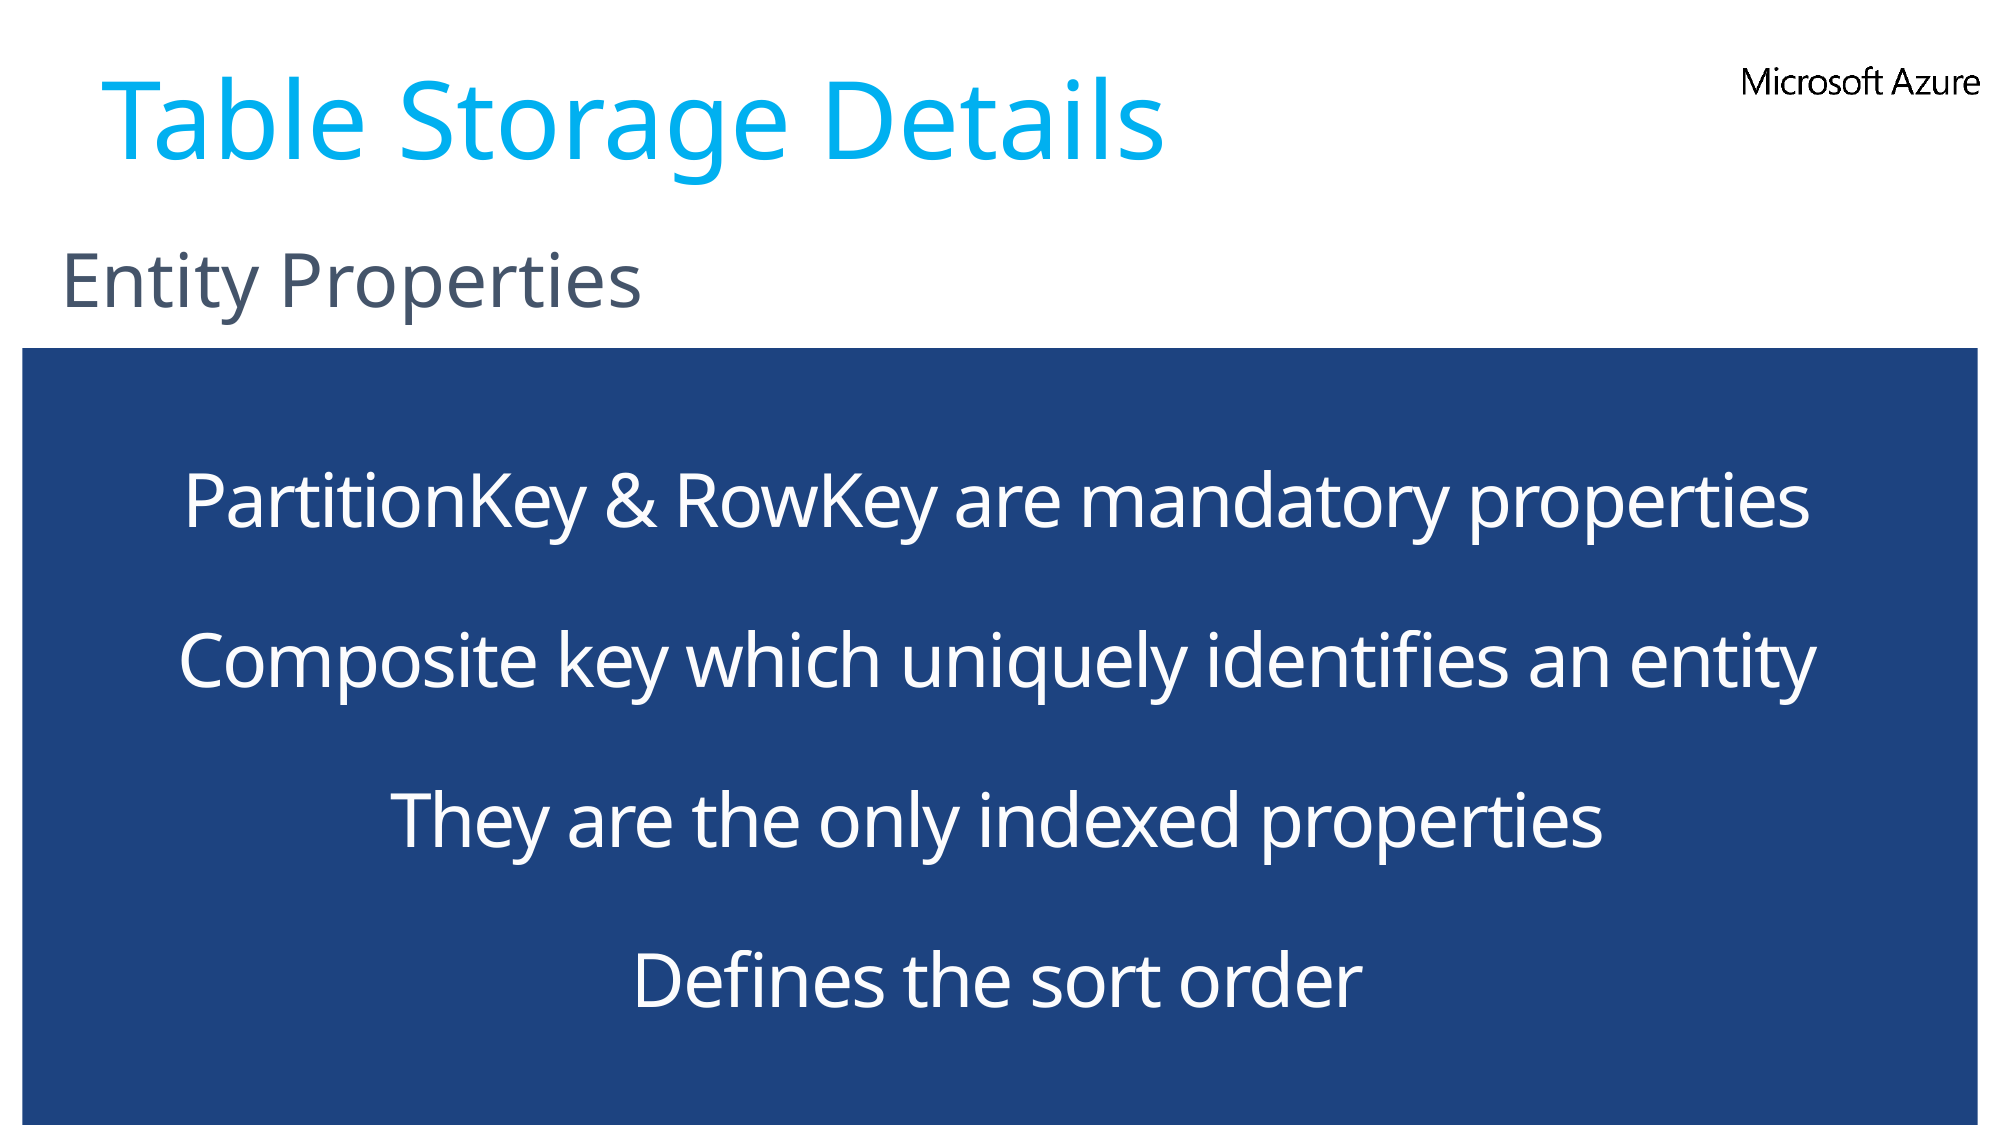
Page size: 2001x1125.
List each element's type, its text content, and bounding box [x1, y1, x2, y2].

picture [1724, 49, 1998, 113]
list Entity Properties [45, 230, 1666, 336]
title Table Storage Details [45, 48, 1665, 200]
list PartitionKey & RowKey are mandatory properties Composite key which uniquely identifies an entity They are the only indexed properties Defines the sort order [45, 380, 1951, 1050]
